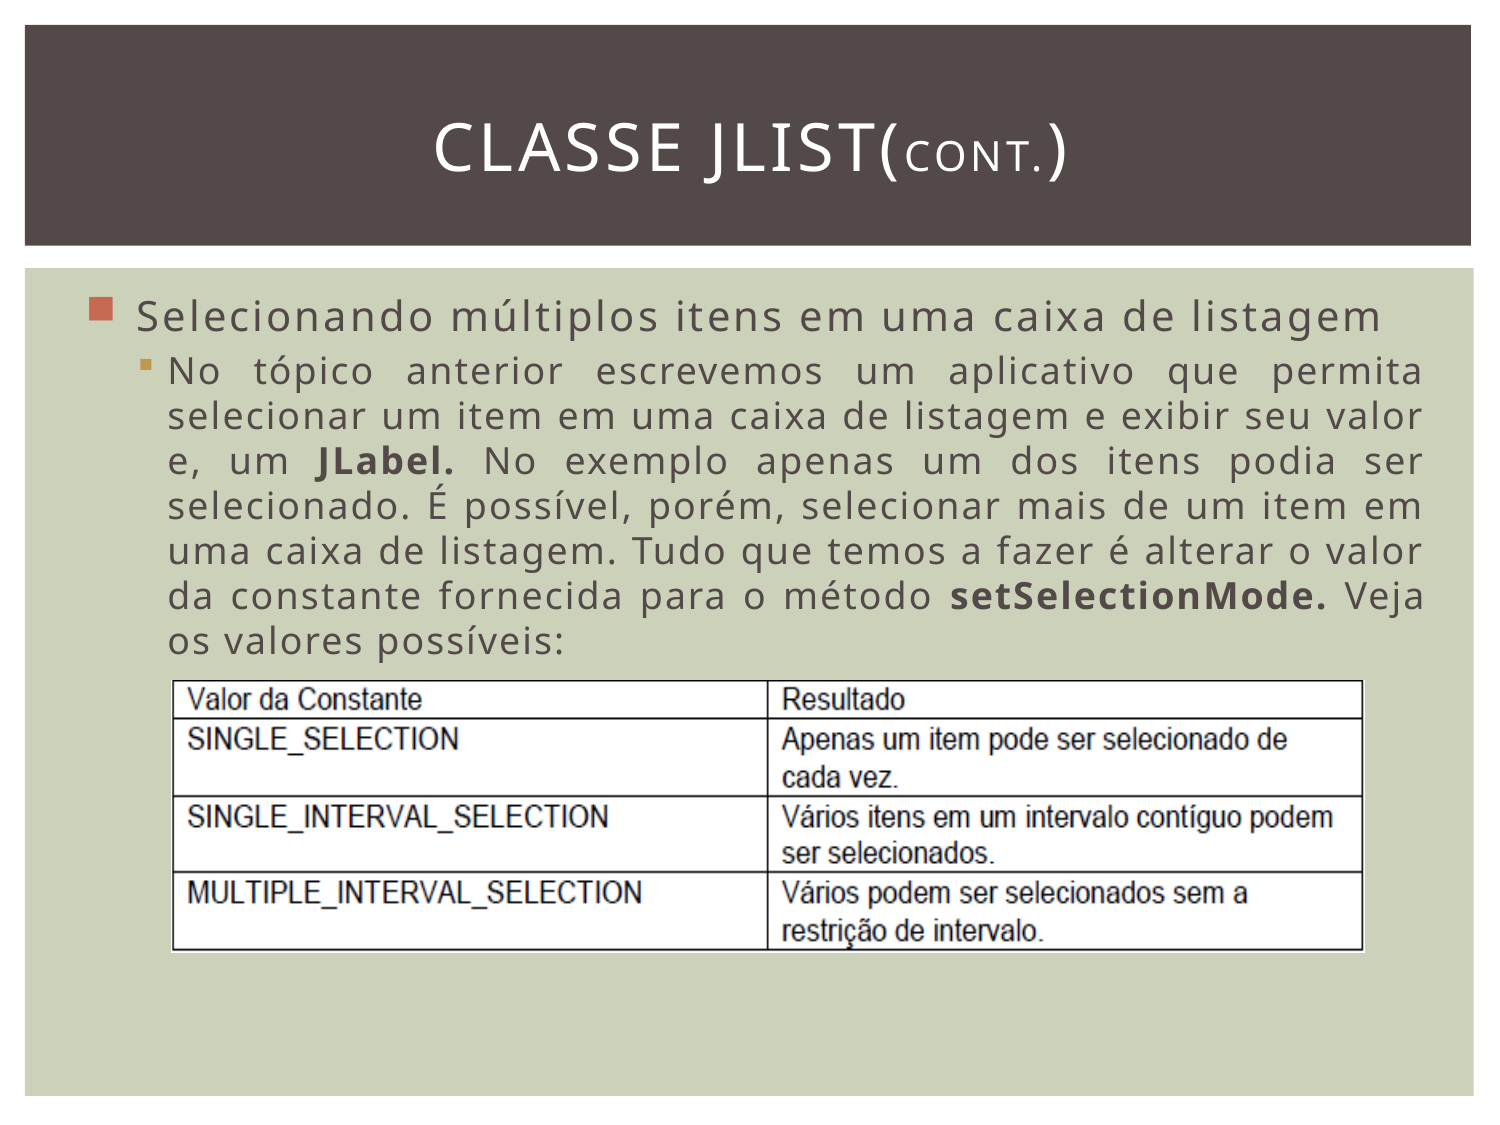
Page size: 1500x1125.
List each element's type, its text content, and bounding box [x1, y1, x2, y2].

picture [171, 680, 1365, 954]
list Selecionando múltiplos itens em uma caixa de listagem No tópico anterior escrevemos um aplicativo que permita selecionar um item em uma caixa de listagem e exibir seu valor e, um JLabel. No exemplo apenas um dos itens podia ser selecionado. É possível, porém, selecionar mais de um item em uma caixa de listagem. Tudo que temos a fazer é alterar o valor da constante fornecida para o método setSelectionMode. Veja os valores possíveis: [62, 281, 1442, 646]
title classe Jlist(cont.) [62, 58, 1438, 232]
